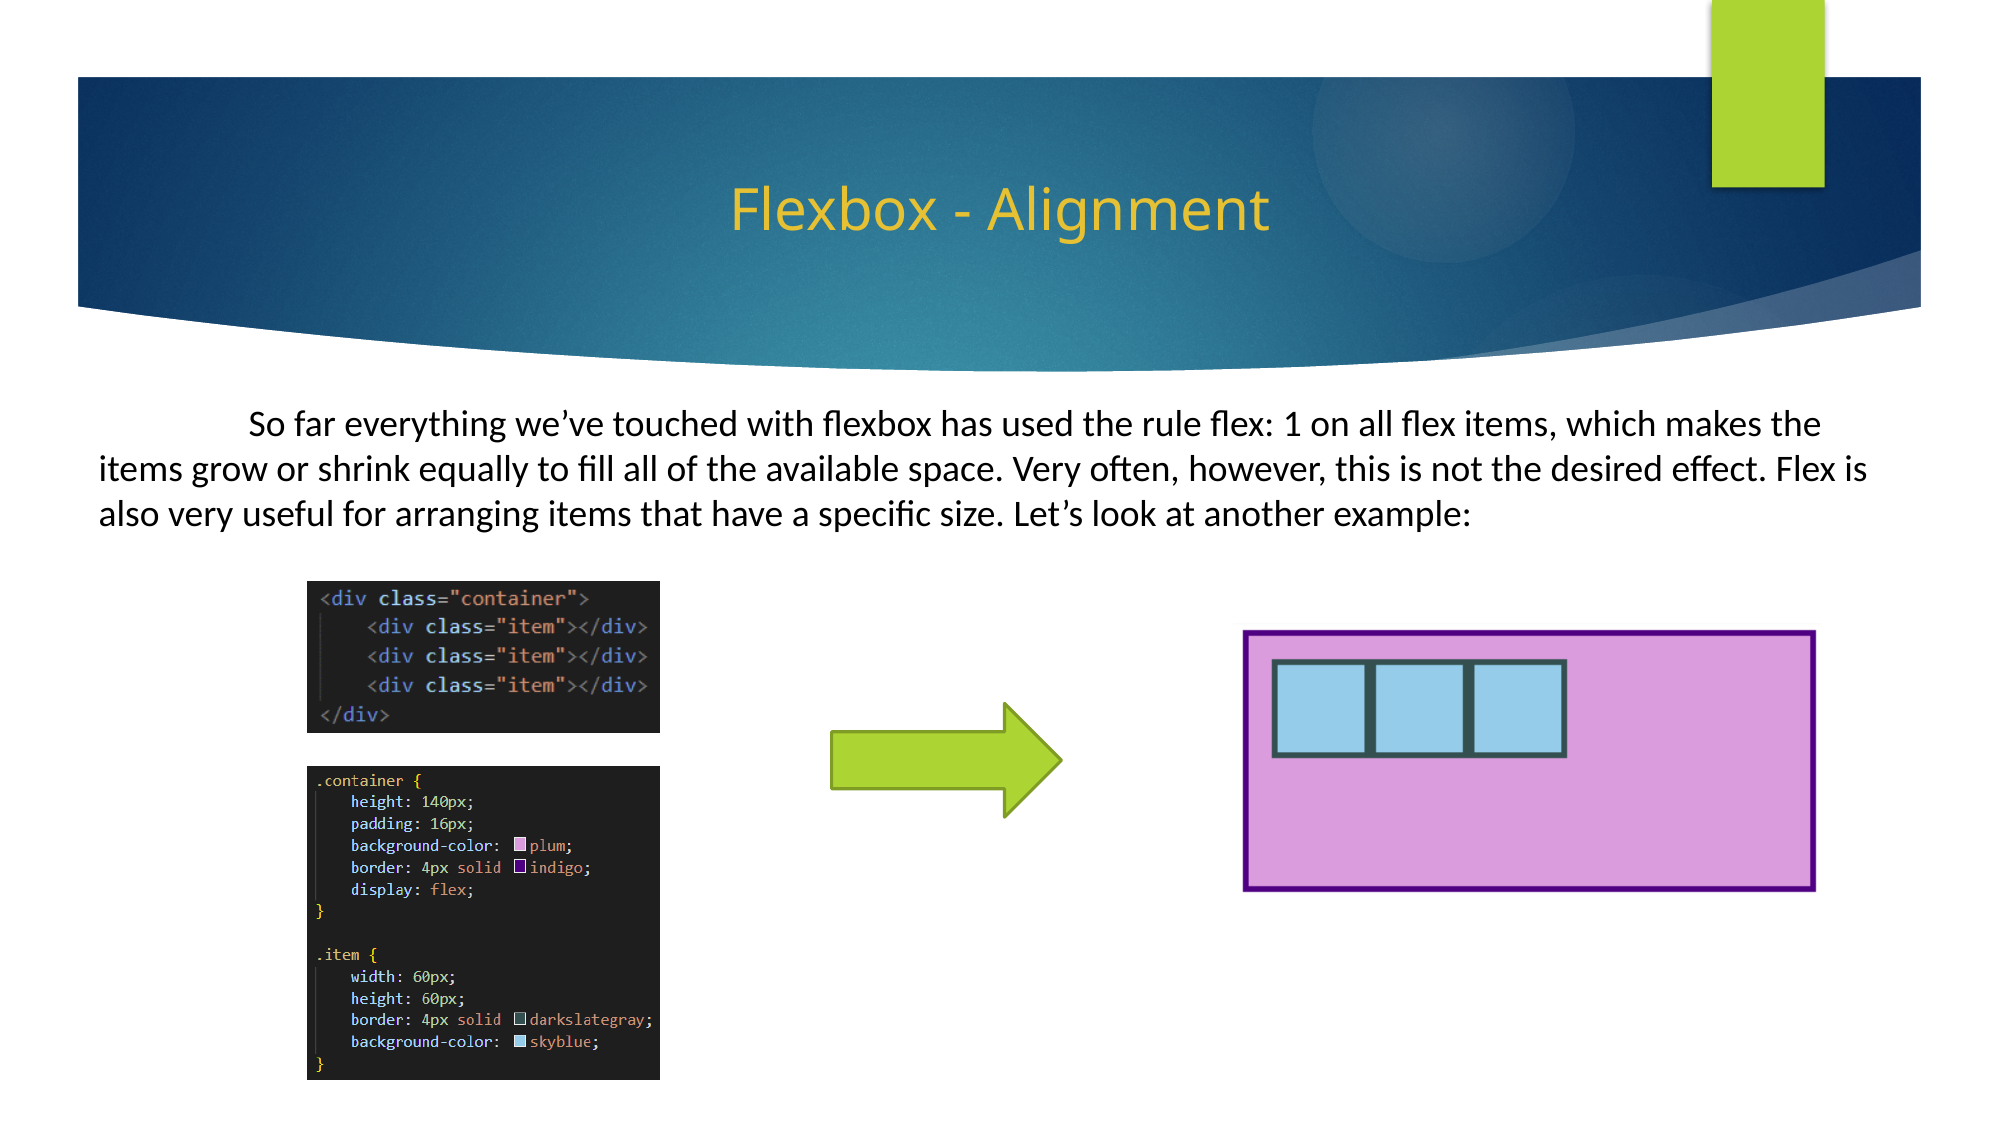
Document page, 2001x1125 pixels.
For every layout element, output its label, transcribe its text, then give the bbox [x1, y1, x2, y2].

picture [307, 765, 660, 1080]
text_box So far everything we’ve touched with flexbox has used the rule flex: 1 on all flex items, which makes the items grow or shrink equally to fill all of the available space. Very often, however, this is not the desired effect. Flex is also very useful for arranging items that have a specific size. Let’s look at another example: [83, 391, 1916, 649]
text_box [830, 701, 1063, 819]
picture [1233, 622, 1822, 898]
title Flexbox - Alignment [530, 167, 1470, 250]
picture [307, 581, 660, 733]
